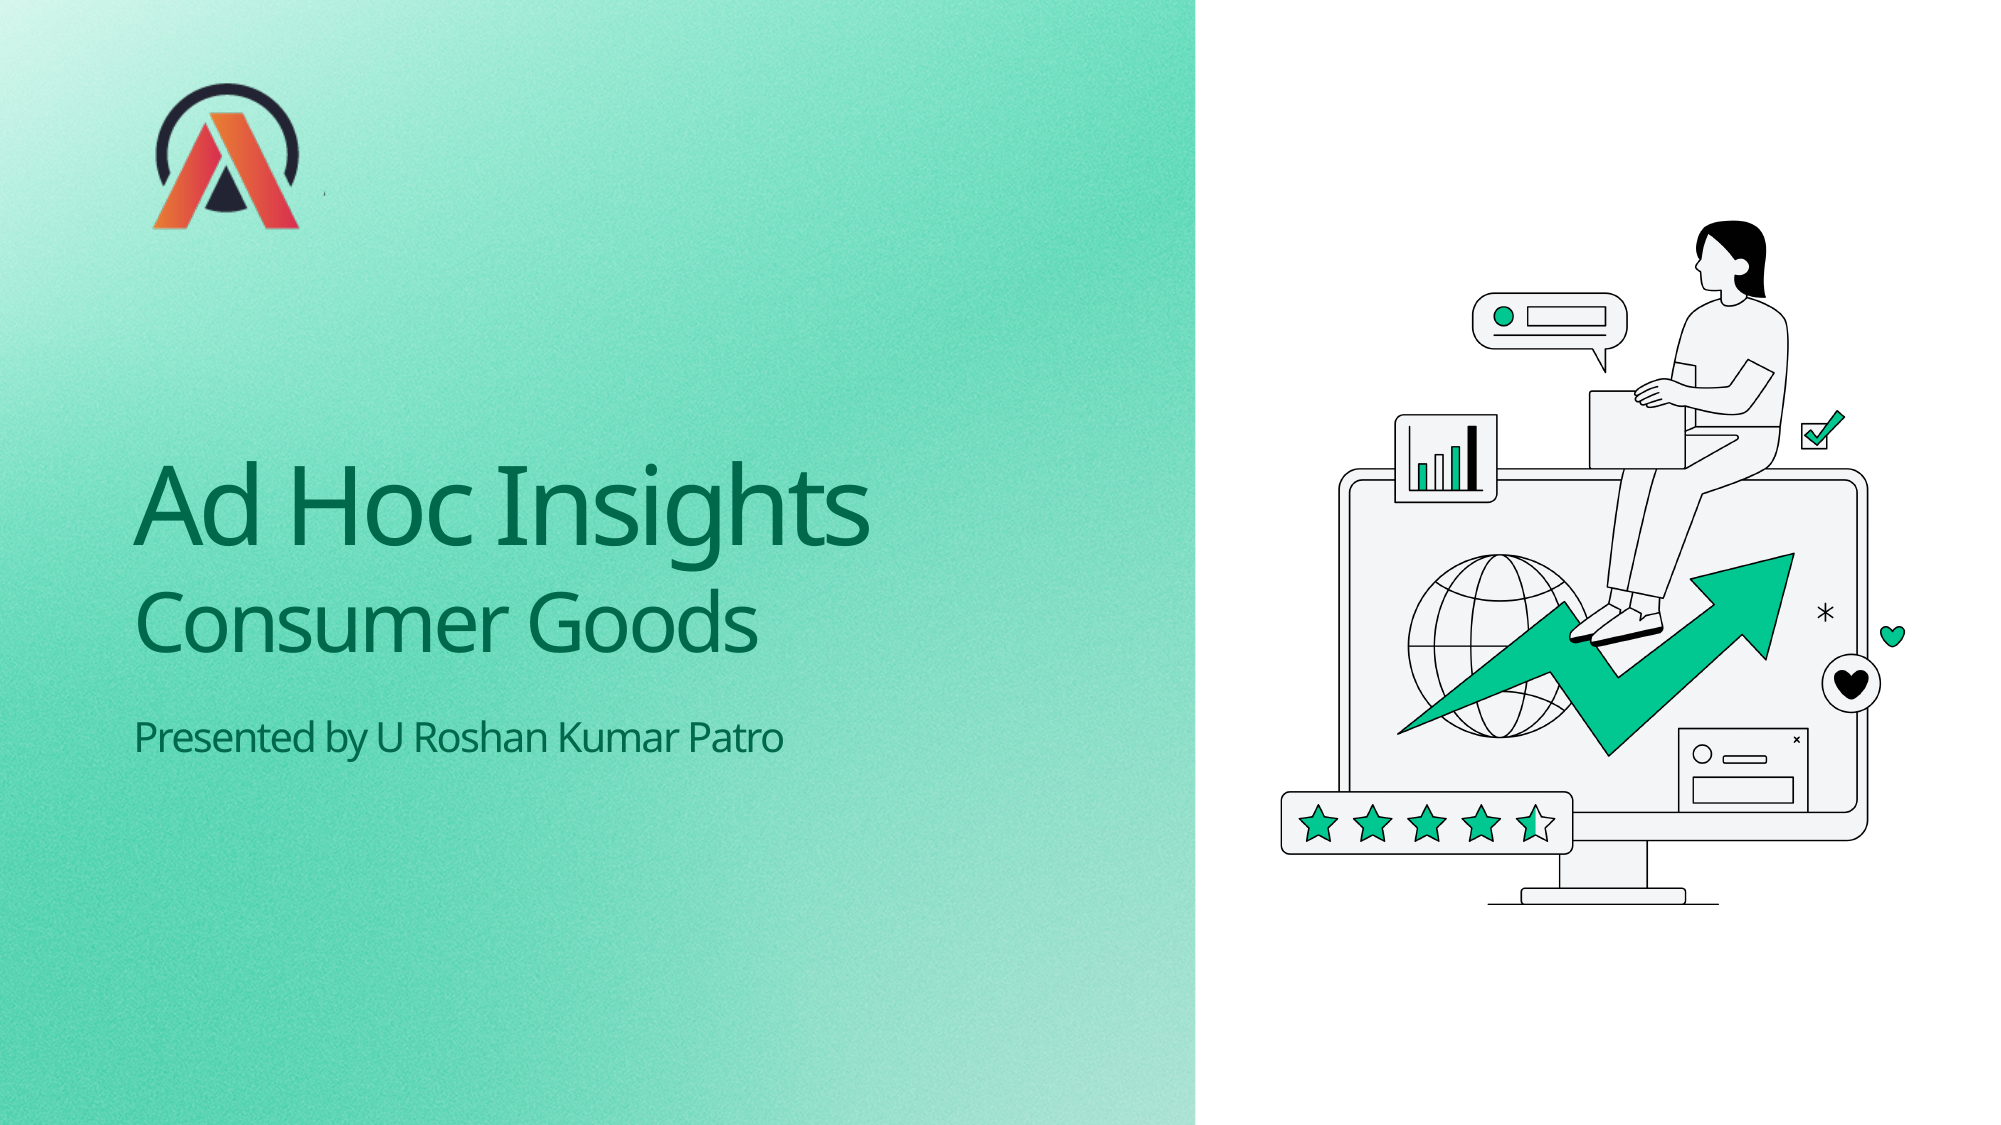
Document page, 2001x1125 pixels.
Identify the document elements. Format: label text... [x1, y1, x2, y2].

text_box Presented by U Roshan Kumar Patro [133, 723, 1138, 762]
text_box [0, 0, 1196, 1125]
text_box [1280, 220, 1909, 905]
text_box Consumer Goods [133, 594, 1138, 670]
text_box [112, 50, 326, 263]
text_box Ad Hoc Insights [133, 468, 1050, 568]
